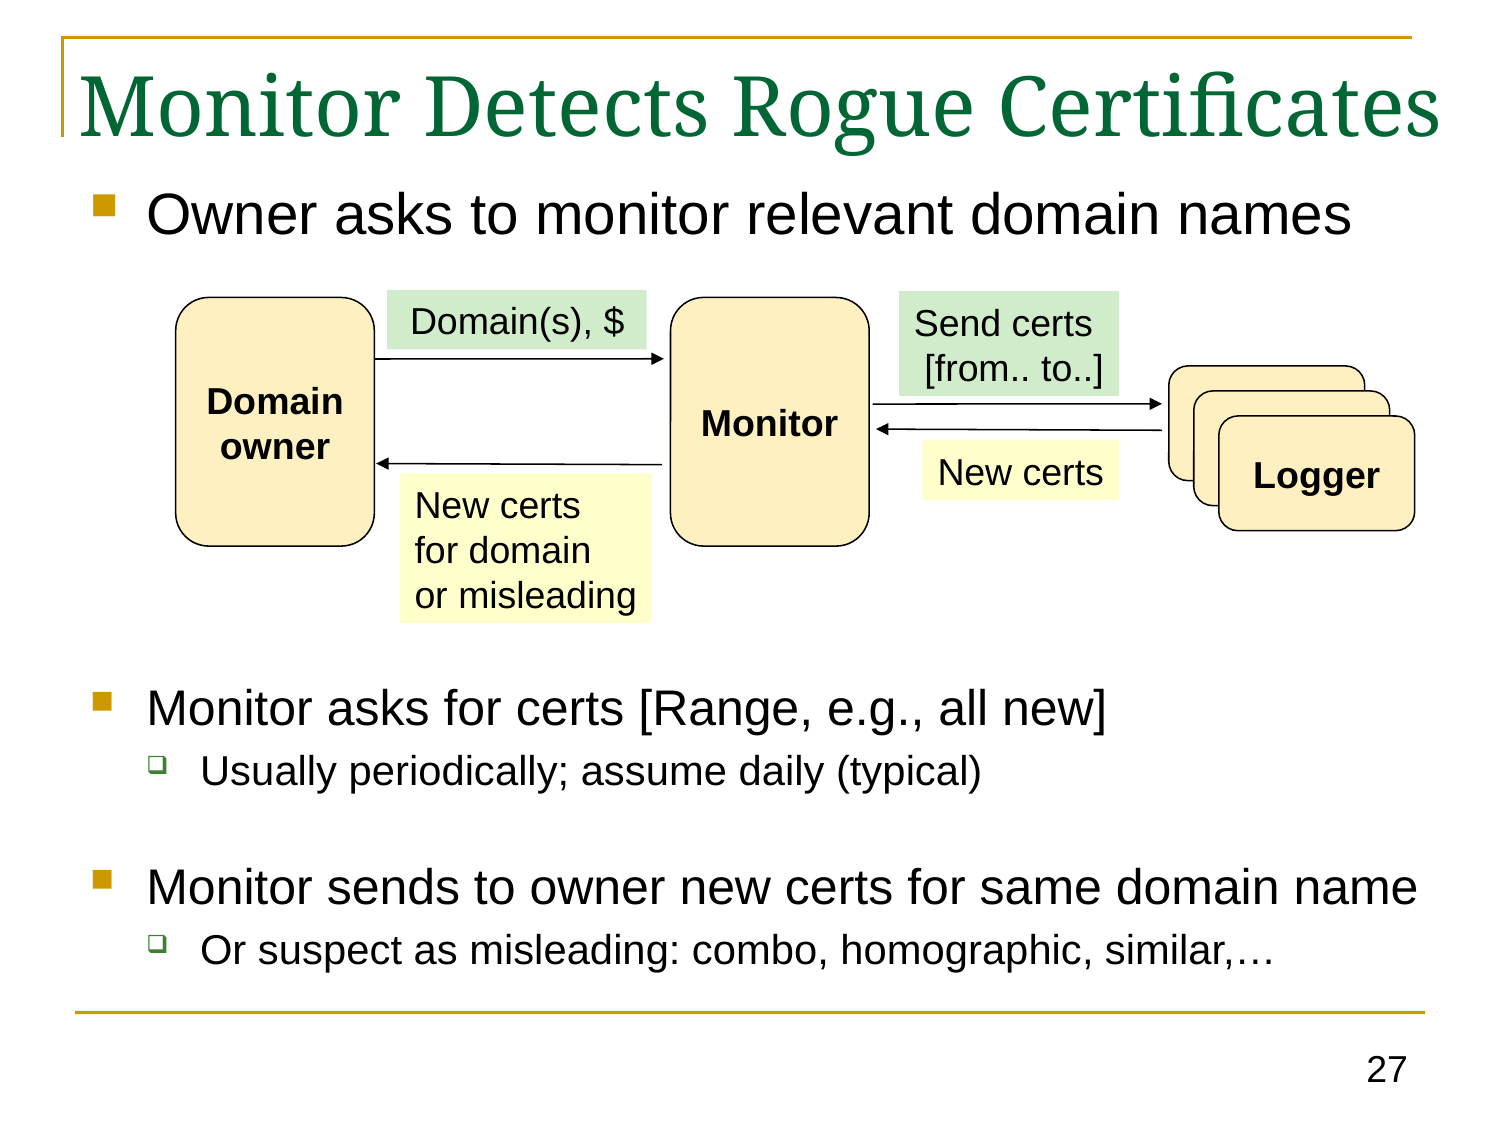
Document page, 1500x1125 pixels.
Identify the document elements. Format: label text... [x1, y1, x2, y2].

text_box Domain owner [175, 297, 375, 547]
title Monitor Detects Rogue Certificates [63, 45, 1475, 174]
text_box Logger [1168, 365, 1365, 481]
text_box Logger [1193, 390, 1390, 506]
list Owner asks to monitor relevant domain names Monitor asks for certs [Range, e.g., all new] Usually periodically; assume daily (typical) Monitor sends to owner new certs for same domain name Or suspect as misleading: combo, homographic, similar,… [75, 168, 1462, 986]
text_box Domain(s), $ [387, 289, 647, 350]
text_box Logger [1218, 415, 1415, 531]
text_box 27 [1351, 1023, 1424, 1098]
text_box New certs for domain or misleading [399, 473, 652, 623]
text_box New certs [922, 440, 1119, 500]
text_box Send certs [from.. to..] [899, 291, 1120, 396]
text_box Monitor [670, 297, 870, 547]
